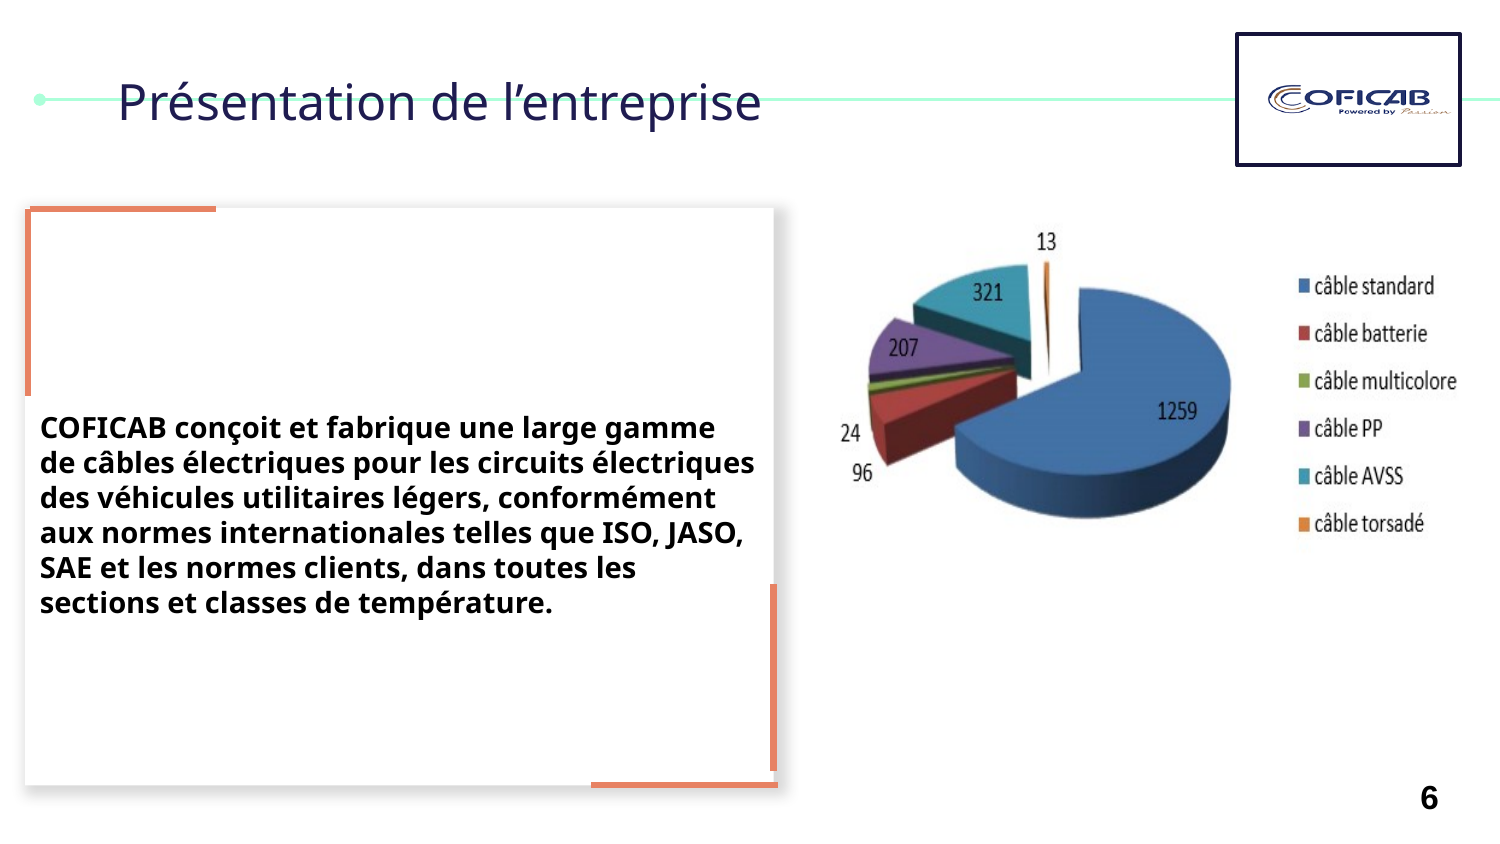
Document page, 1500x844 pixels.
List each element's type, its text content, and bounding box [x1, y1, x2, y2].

title Présentation de l’entreprise [102, 55, 1101, 144]
text_box [1235, 32, 1462, 167]
text_box 6 [1405, 768, 1473, 824]
picture [811, 197, 1500, 571]
text_box COFICAB conçoit et fabrique une large gamme de câbles électriques pour les circuits électriques des véhicules utilitaires légers, conformément aux normes internationales telles que ISO, JASO, SAE et les normes clients, dans toutes les sections et classes de température. [23, 206, 776, 787]
